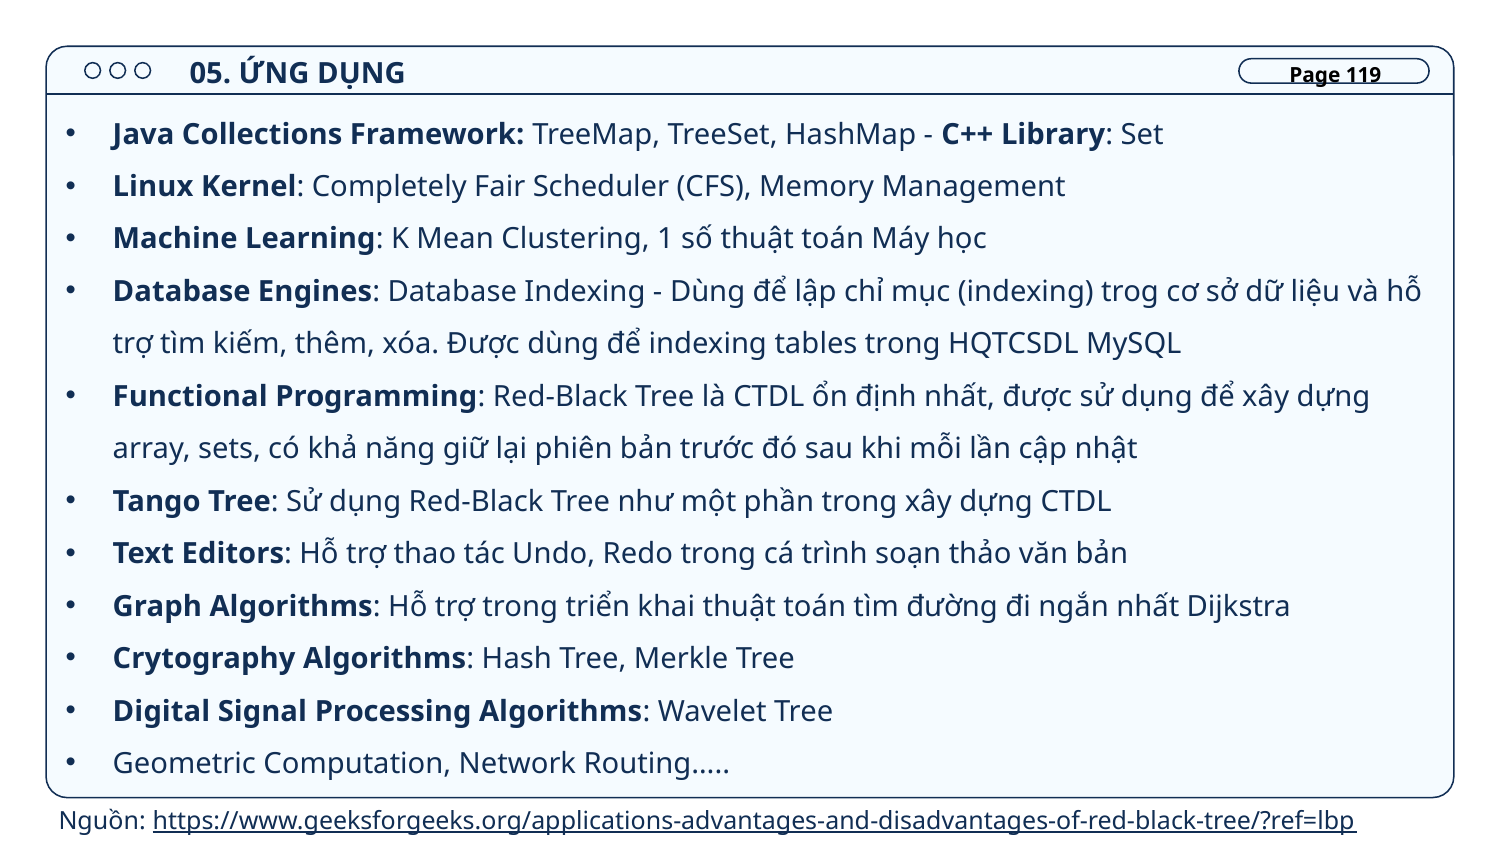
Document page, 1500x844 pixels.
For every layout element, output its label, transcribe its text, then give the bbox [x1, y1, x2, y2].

text_box Java Collections Framework: TreeMap, TreeSet, HashMap - C++ Library: Set Linux Kernel: Completely Fair Scheduler (CFS), Memory Management Machine Learning: K Mean Clustering, 1 số thuật toán Máy học Database Engines: Database Indexing - Dùng để lập chỉ mục (indexing) trog cơ sở dữ liệu và hỗ trợ tìm kiếm, thêm, xóa. Được dùng để indexing tables trong HQTCSDL MySQL Functional Programming: Red-Black Tree là CTDL ổn định nhất, được sử dụng để xây dựng array, sets, có khả năng giữ lại phiên bản trước đó sau khi mỗi lần cập nhật Tango Tree: Sử dụng Red-Black Tree như một phần trong xây dựng CTDL Text Editors: Hỗ trợ thao tác Undo, Redo trong cá trình soạn thảo văn bản Graph Algorithms: Hỗ trợ trong triển khai thuật toán tìm đường đi ngắn nhất Dijkstra Crytography Algorithms: Hash Tree, Merkle Tree Digital Signal Processing Algorithms: Wavelet Tree Geometric Computation, Network Routing….. [50, 82, 1444, 784]
text_box 05. ỨNG DỤNG [160, 39, 436, 82]
text_box Page 119 [1274, 53, 1398, 94]
subtitle Nguồn: https://www.geeksforgeeks.org/applications-advantages-and-disadvantages-of-red-black-tree/?ref=lbp [43, 784, 1469, 844]
